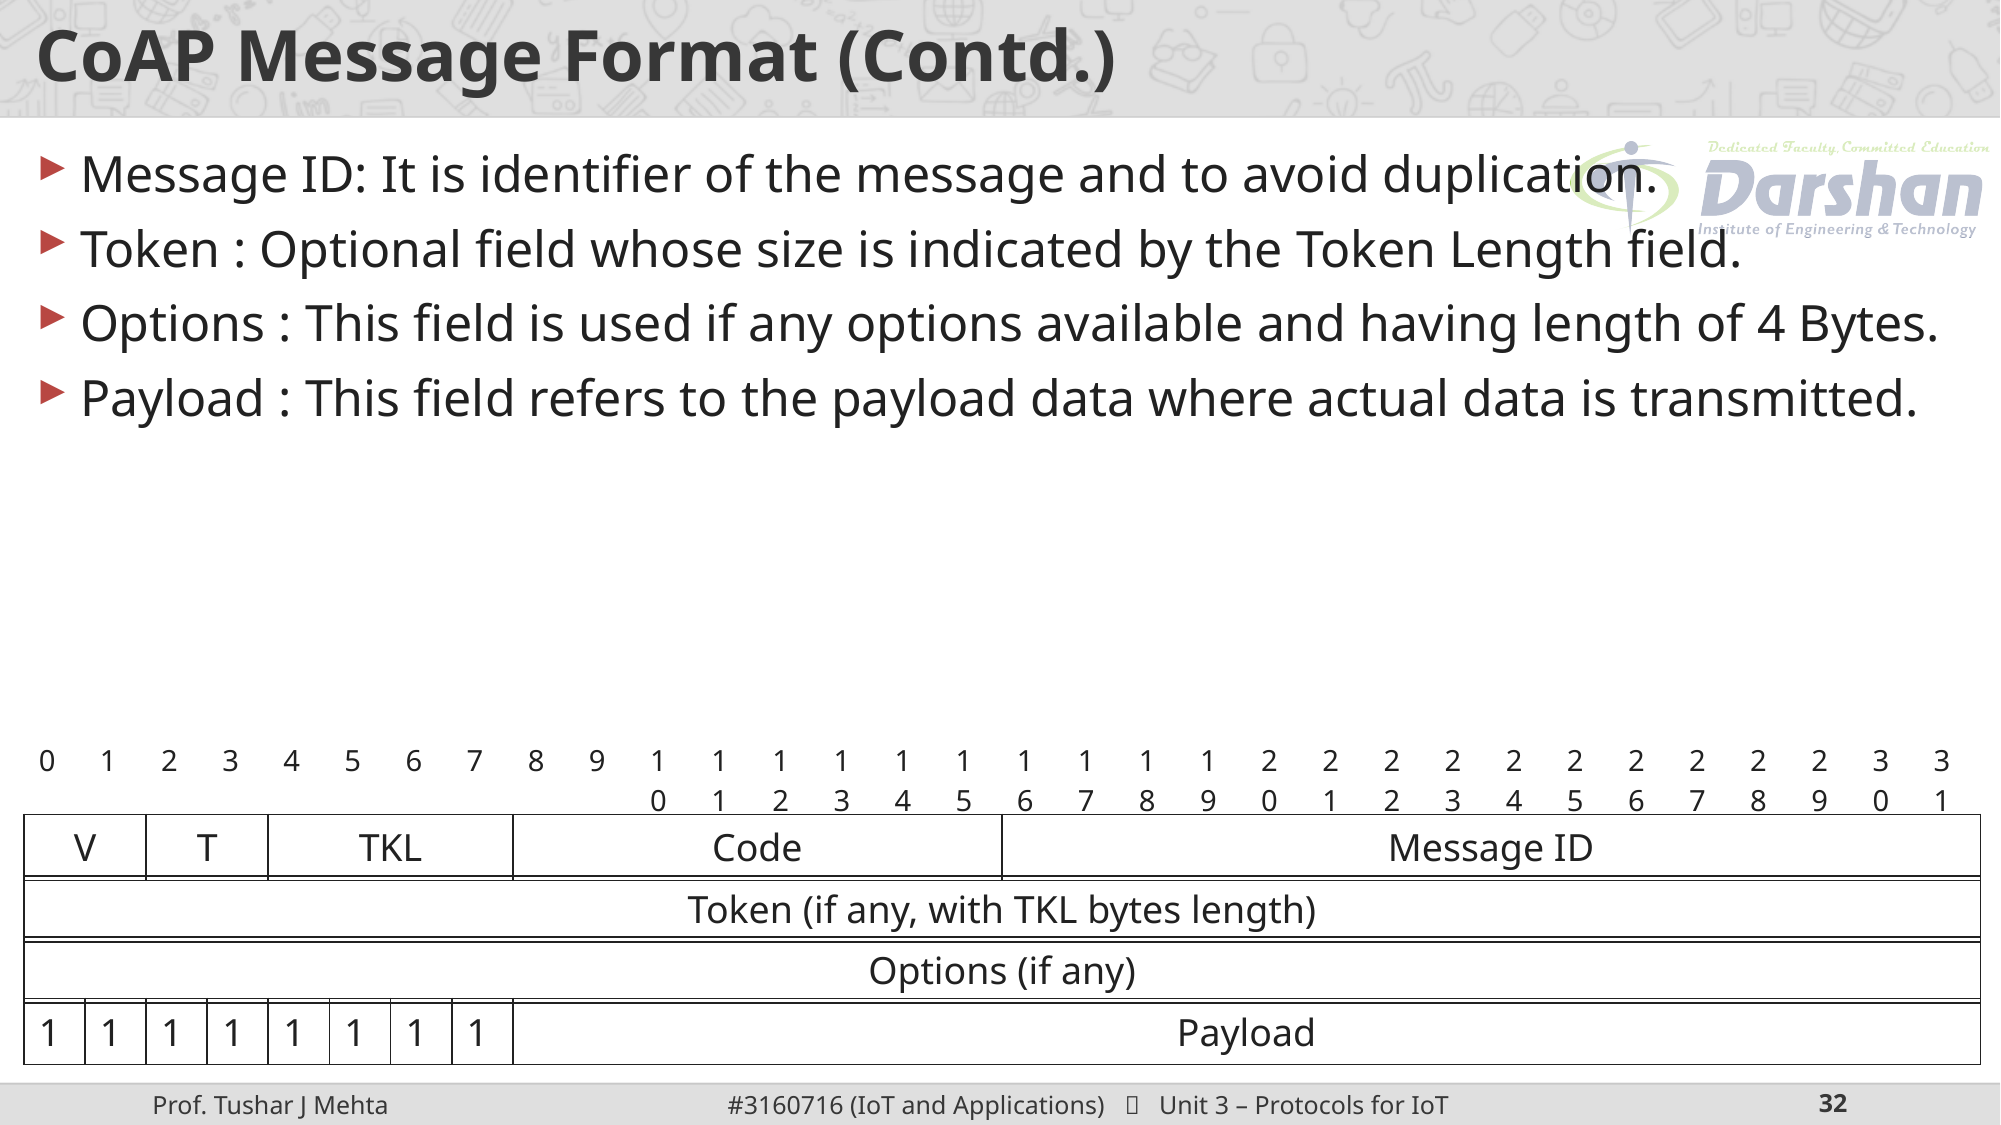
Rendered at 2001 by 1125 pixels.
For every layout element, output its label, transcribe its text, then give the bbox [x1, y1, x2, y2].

table_header 1 [25, 999, 84, 1064]
table_header T [147, 815, 267, 880]
table_header 1 [86, 999, 145, 1064]
table_header 26 [1613, 733, 1674, 814]
table_header 28 [1735, 733, 1796, 814]
table_header 4 [268, 733, 329, 814]
table_header V [25, 815, 145, 880]
table_header Token (if any, with TKL bytes length) [25, 881, 1980, 936]
table_header 22 [1369, 733, 1430, 814]
table_header 10 [635, 733, 696, 814]
table_header 1 [330, 999, 390, 1064]
table_header 1 [147, 999, 206, 1064]
table_header 2 [146, 733, 207, 814]
table_header 6 [391, 733, 452, 814]
table_header 12 [757, 733, 818, 814]
table_header 25 [1552, 733, 1613, 814]
table_header 31 [1919, 733, 1980, 814]
table_header 7 [452, 733, 513, 814]
table_header 29 [1796, 733, 1858, 814]
table_header 19 [1185, 733, 1246, 814]
table_header 9 [574, 733, 635, 814]
table_header 1 [391, 999, 451, 1064]
table_header 23 [1430, 733, 1491, 814]
table_header 1 [208, 999, 267, 1064]
table_header 20 [1246, 733, 1307, 814]
table_header 24 [1491, 733, 1552, 814]
table_header 21 [1307, 733, 1369, 814]
table_header 17 [1063, 733, 1124, 814]
table_header 14 [880, 733, 941, 814]
title CoAP Message Format (Contd.) [0, 0, 2000, 117]
table_header 15 [941, 733, 1002, 814]
table_header 27 [1674, 733, 1735, 814]
table_header 18 [1124, 733, 1185, 814]
table_header 5 [329, 733, 391, 814]
table_header 0 [24, 733, 85, 814]
text_box [1979, 141, 1990, 238]
table_header 1 [269, 999, 329, 1064]
table_header 13 [818, 733, 880, 814]
table_header Payload [514, 999, 1980, 1064]
table_header 30 [1858, 733, 1919, 814]
table_header 16 [1002, 733, 1063, 814]
table_header TKL [269, 815, 512, 880]
table_header 1 [453, 999, 512, 1064]
table_header Code [514, 815, 1001, 880]
table_header 3 [207, 733, 268, 814]
table_header Options (if any) [25, 938, 1980, 998]
list Message ID: It is identifier of the message and to avoid duplication. Token : Optional field whose size is indicated by the Token Length field. Options : This field is used if any options available and having length of 4 Bytes. Payload : This field refers to the payload data where actual data is transmitted. [21, 141, 1979, 1059]
table_header 1 [85, 733, 146, 814]
table_header 11 [696, 733, 757, 814]
table_header Message ID [1003, 815, 1980, 880]
table_header 8 [513, 733, 574, 814]
